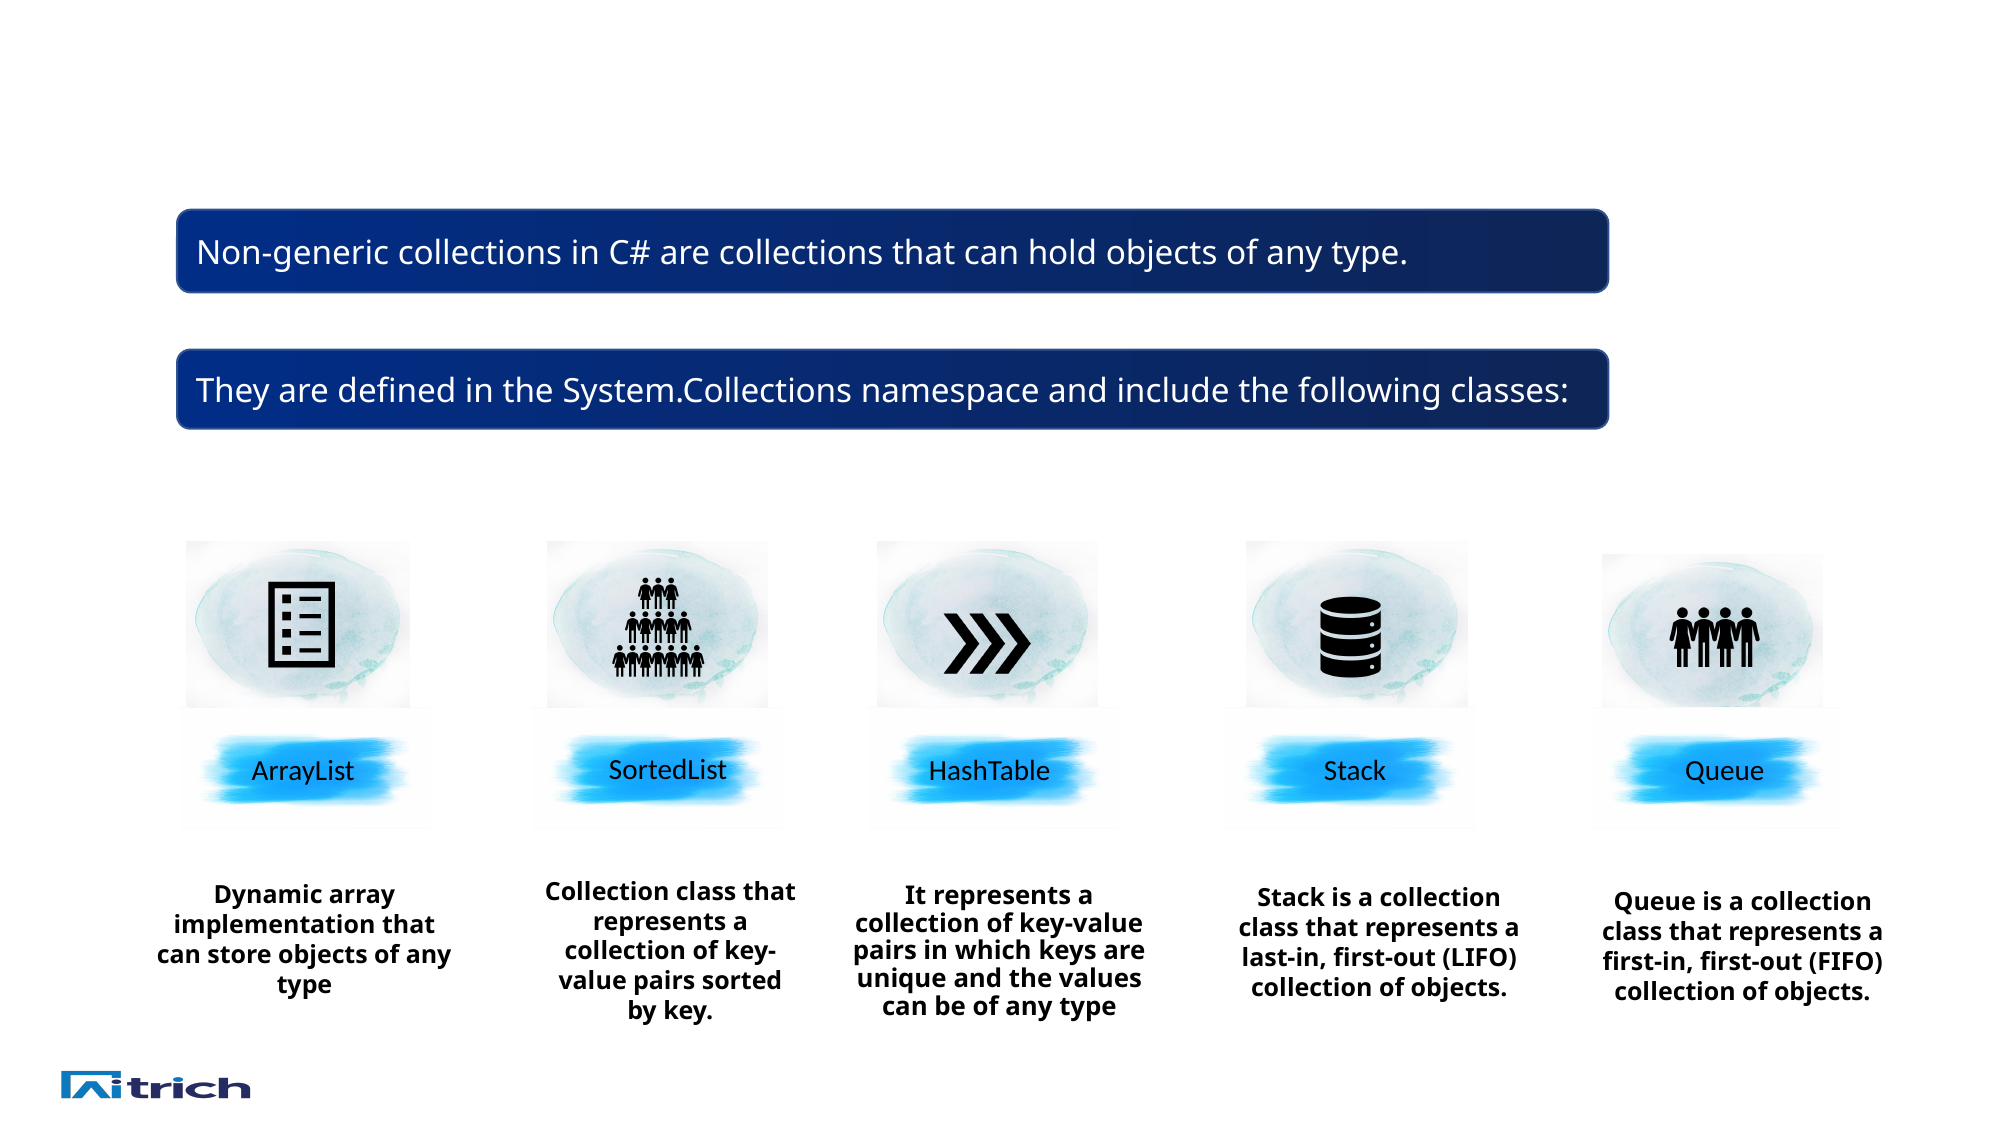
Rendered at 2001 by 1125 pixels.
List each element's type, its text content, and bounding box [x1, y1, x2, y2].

picture [868, 541, 1119, 830]
picture [532, 541, 783, 830]
picture [1225, 541, 1476, 830]
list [601, 573, 714, 681]
title It represents a collection of key-value pairs in which keys are unique and the values can be of any type [824, 842, 1175, 1061]
picture [1591, 553, 1842, 830]
text_box Stack is a collection class that represents a last-in, first-out (LIFO) collection of objects. [1221, 873, 1537, 1009]
text_box Dynamic array implementation that can store objects of any type [140, 871, 469, 1006]
text_box Non-generic collections in C# are collections that can hold objects of any type. [176, 209, 1609, 293]
text_box Collection class that represents a collection of key-value pairs sorted by key. [526, 867, 815, 1033]
picture [179, 541, 430, 829]
text_box Queue is a collection class that represents a first-in, first-out (FIFO) collection of objects. [1568, 877, 1918, 1013]
picture [59, 1070, 252, 1099]
text_box They are defined in the System.Collections namespace and include the following classes: [177, 349, 1609, 429]
